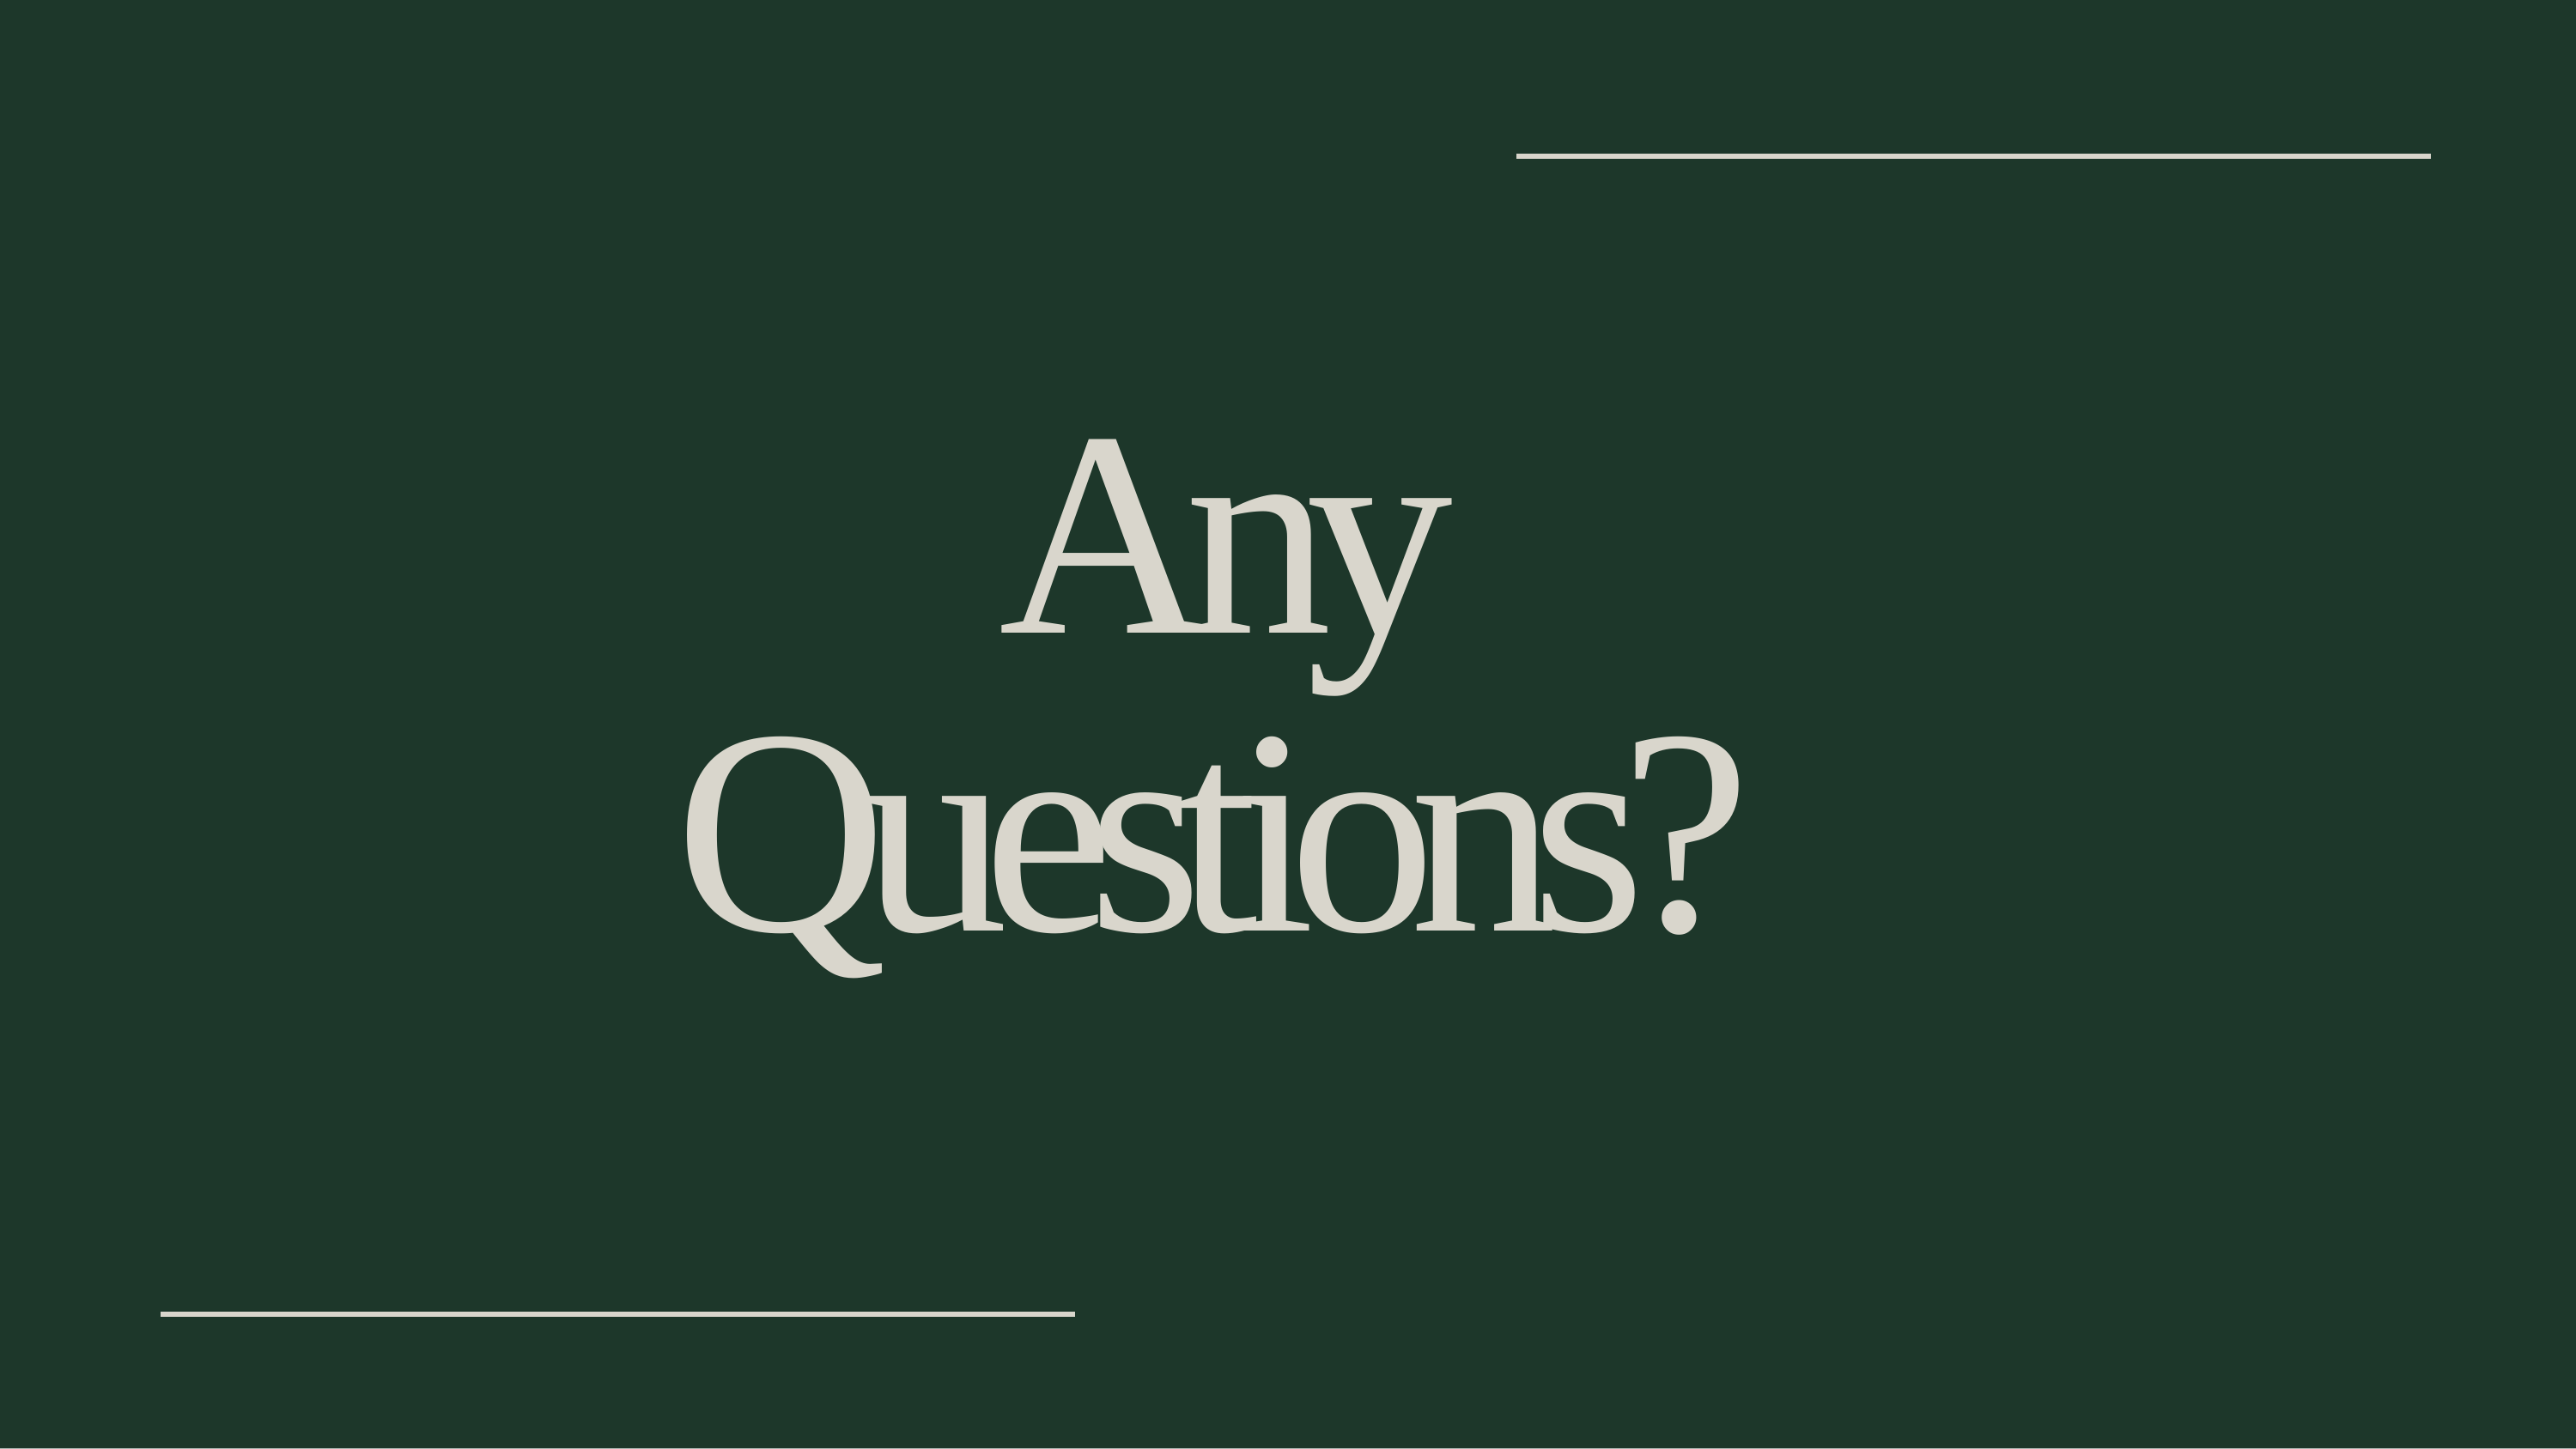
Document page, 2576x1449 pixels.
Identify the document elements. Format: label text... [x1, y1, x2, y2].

text_box Any Questions? [471, 391, 1953, 990]
